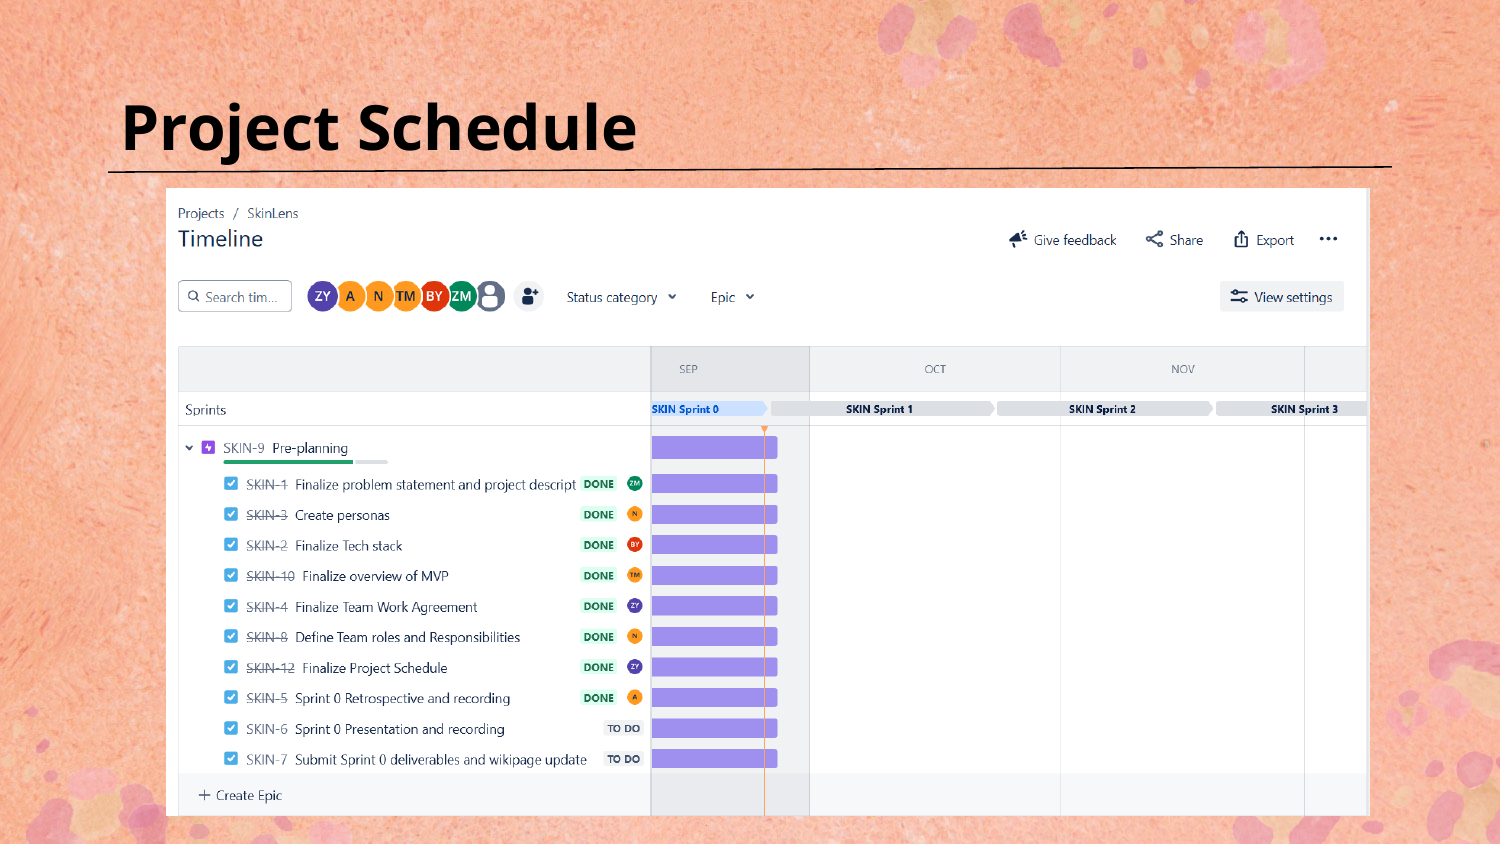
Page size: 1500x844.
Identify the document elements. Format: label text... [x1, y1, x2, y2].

picture [165, 188, 1370, 816]
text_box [107, 166, 1392, 173]
title Project Schedule [105, 72, 1370, 167]
